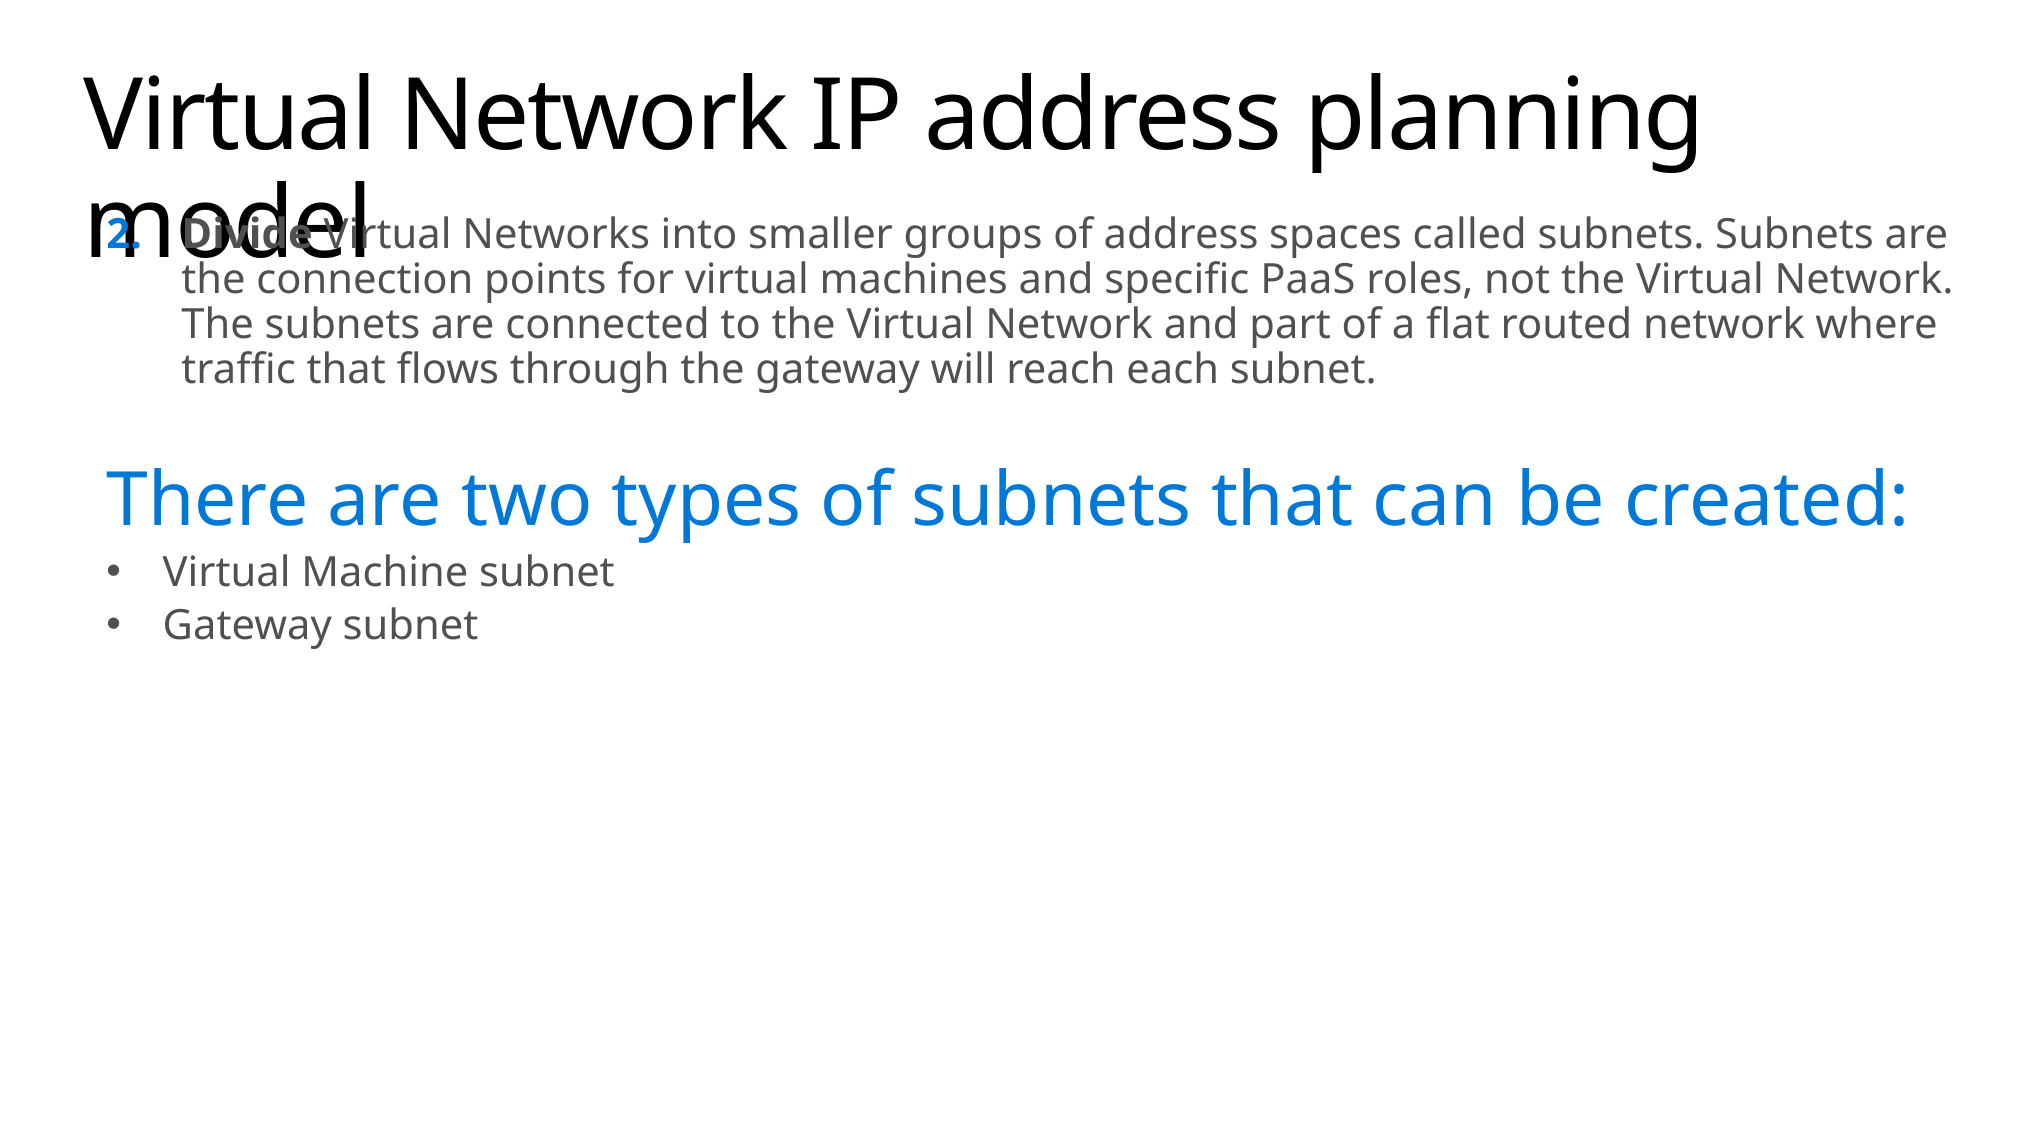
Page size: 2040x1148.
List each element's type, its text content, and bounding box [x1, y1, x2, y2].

title Virtual Network IP address planning model [60, 48, 1980, 199]
text_box Divide Virtual Networks into smaller groups of address spaces called subnets. Subnets are the connection points for virtual machines and specific PaaS roles, not the Virtual Network. The subnets are connected to the Virtual Network and part of a flat routed network where traffic that flows through the gateway will reach each subnet. There are two types of subnets that can be created: Virtual Machine subnet Gateway subnet [82, 197, 2003, 739]
